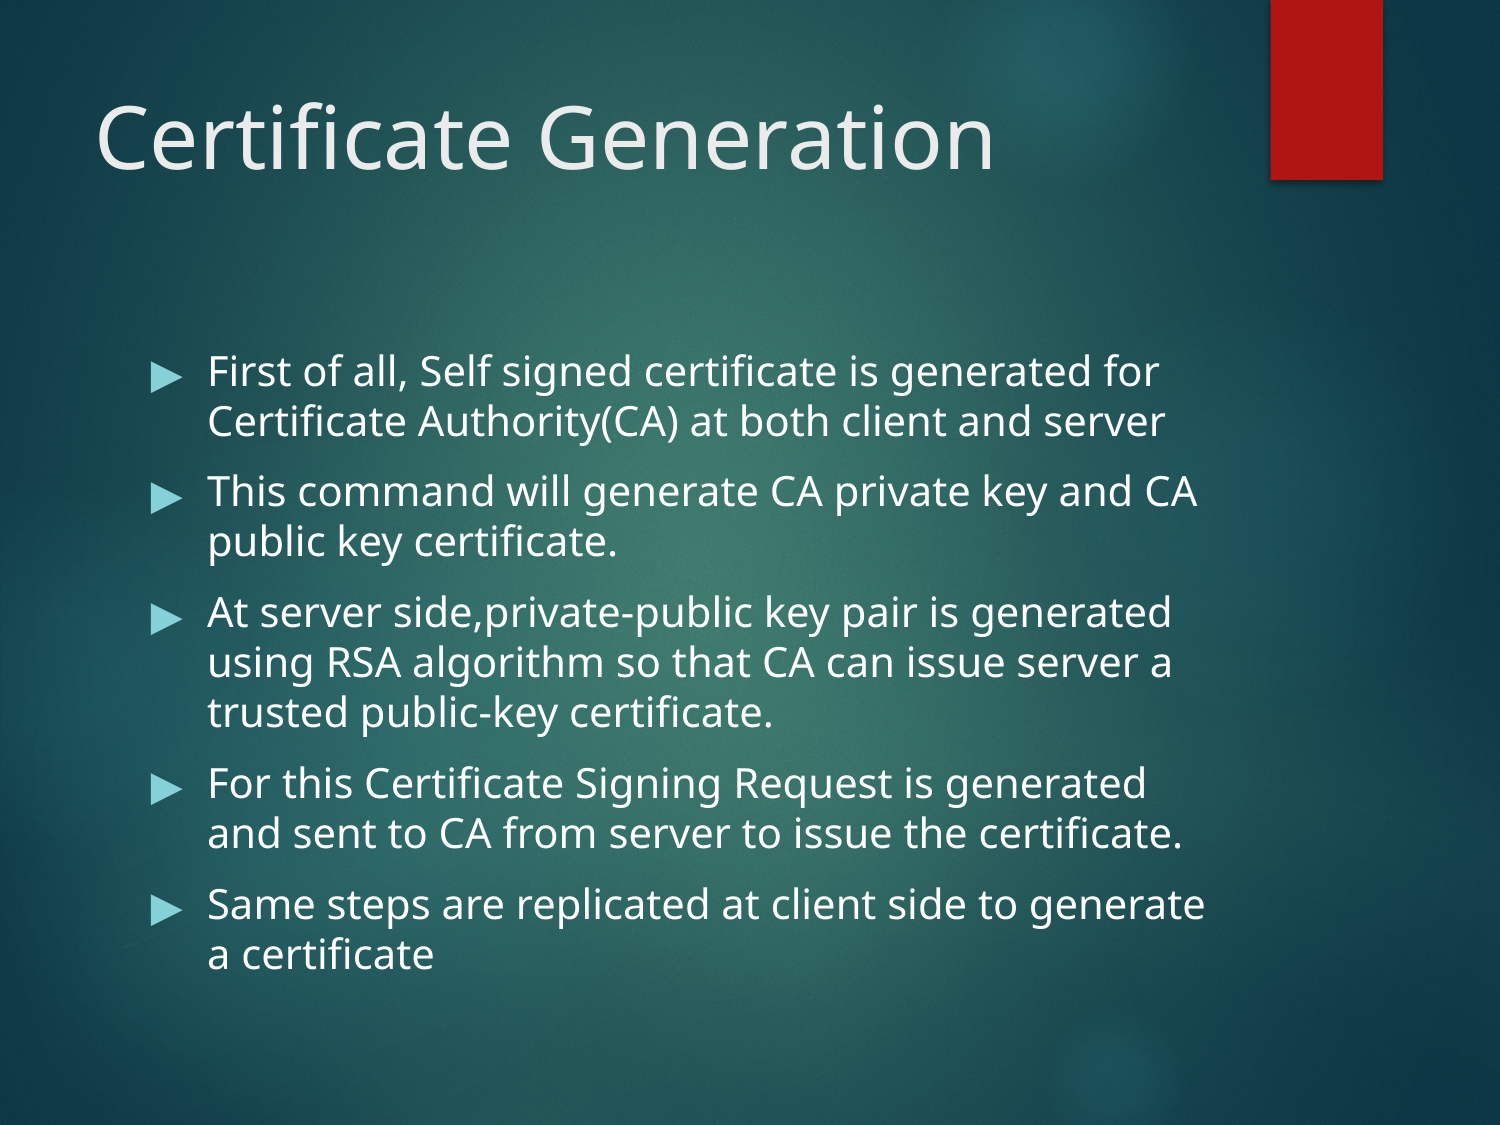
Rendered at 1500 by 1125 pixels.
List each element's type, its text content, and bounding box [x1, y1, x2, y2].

list First of all, Self signed certificate is generated for Certificate Authority(CA) at both client and server This command will generate CA private key and CA public key certificate. At server side,private-public key pair is generated using RSA algorithm so that CA can issue server a trusted public-key certificate. For this Certificate Signing Request is generated and sent to CA from server to issue the certificate. Same steps are replicated at client side to generate a certificate [135, 336, 1237, 1025]
picture [0, 0, 1500, 1125]
title Certificate Generation [79, 74, 1237, 304]
